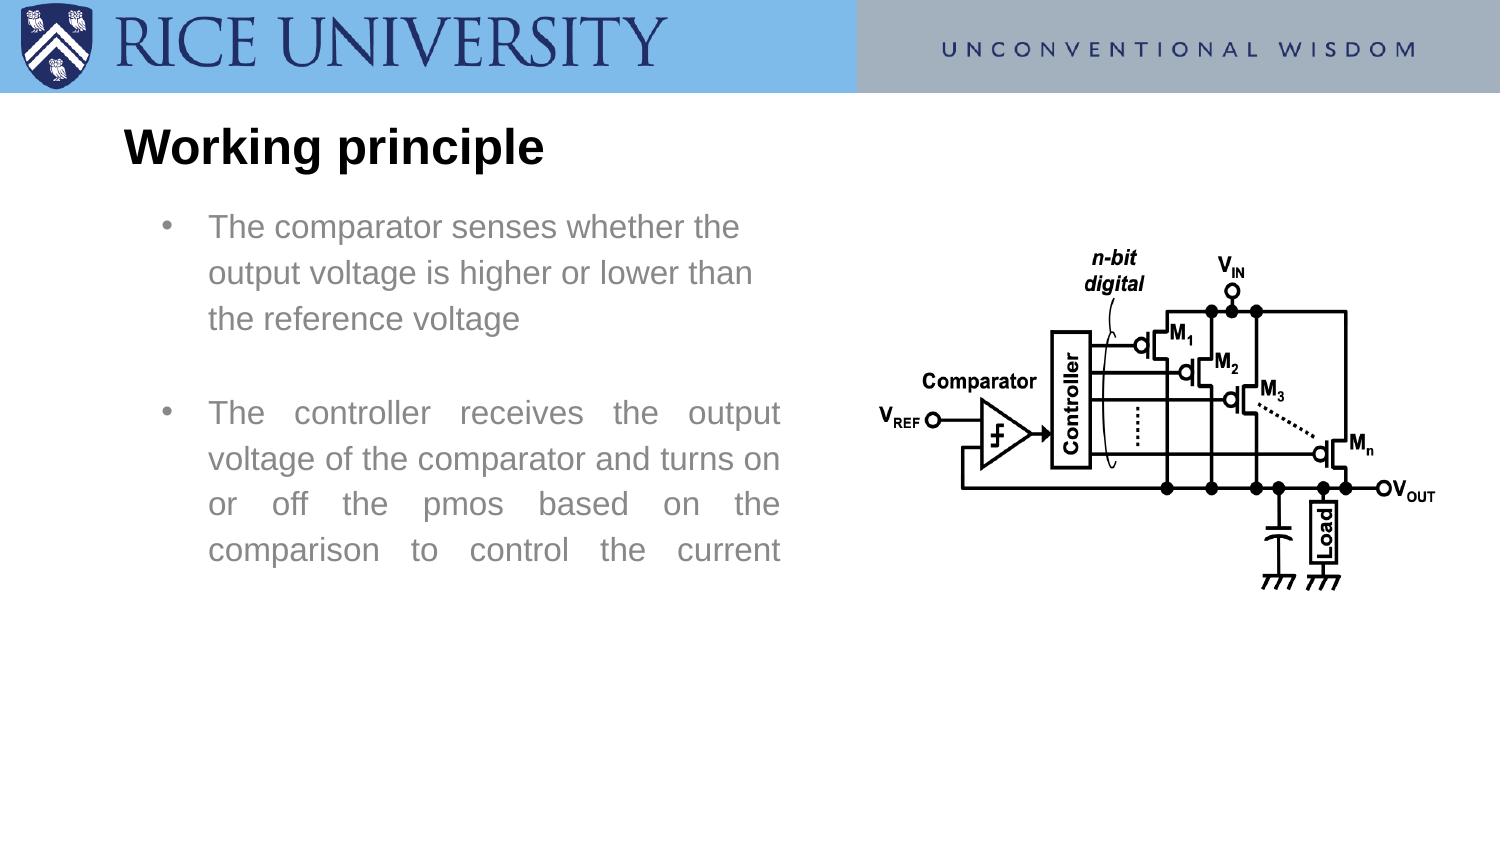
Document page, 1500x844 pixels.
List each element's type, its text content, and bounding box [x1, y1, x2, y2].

list The comparator senses whether the output voltage is higher or lower than the reference voltage The controller receives the output voltage of the comparator and turns on or off the pmos based on the comparison to control the current [112, 193, 793, 811]
picture [0, 0, 1500, 844]
title Working principle [112, 108, 1388, 194]
